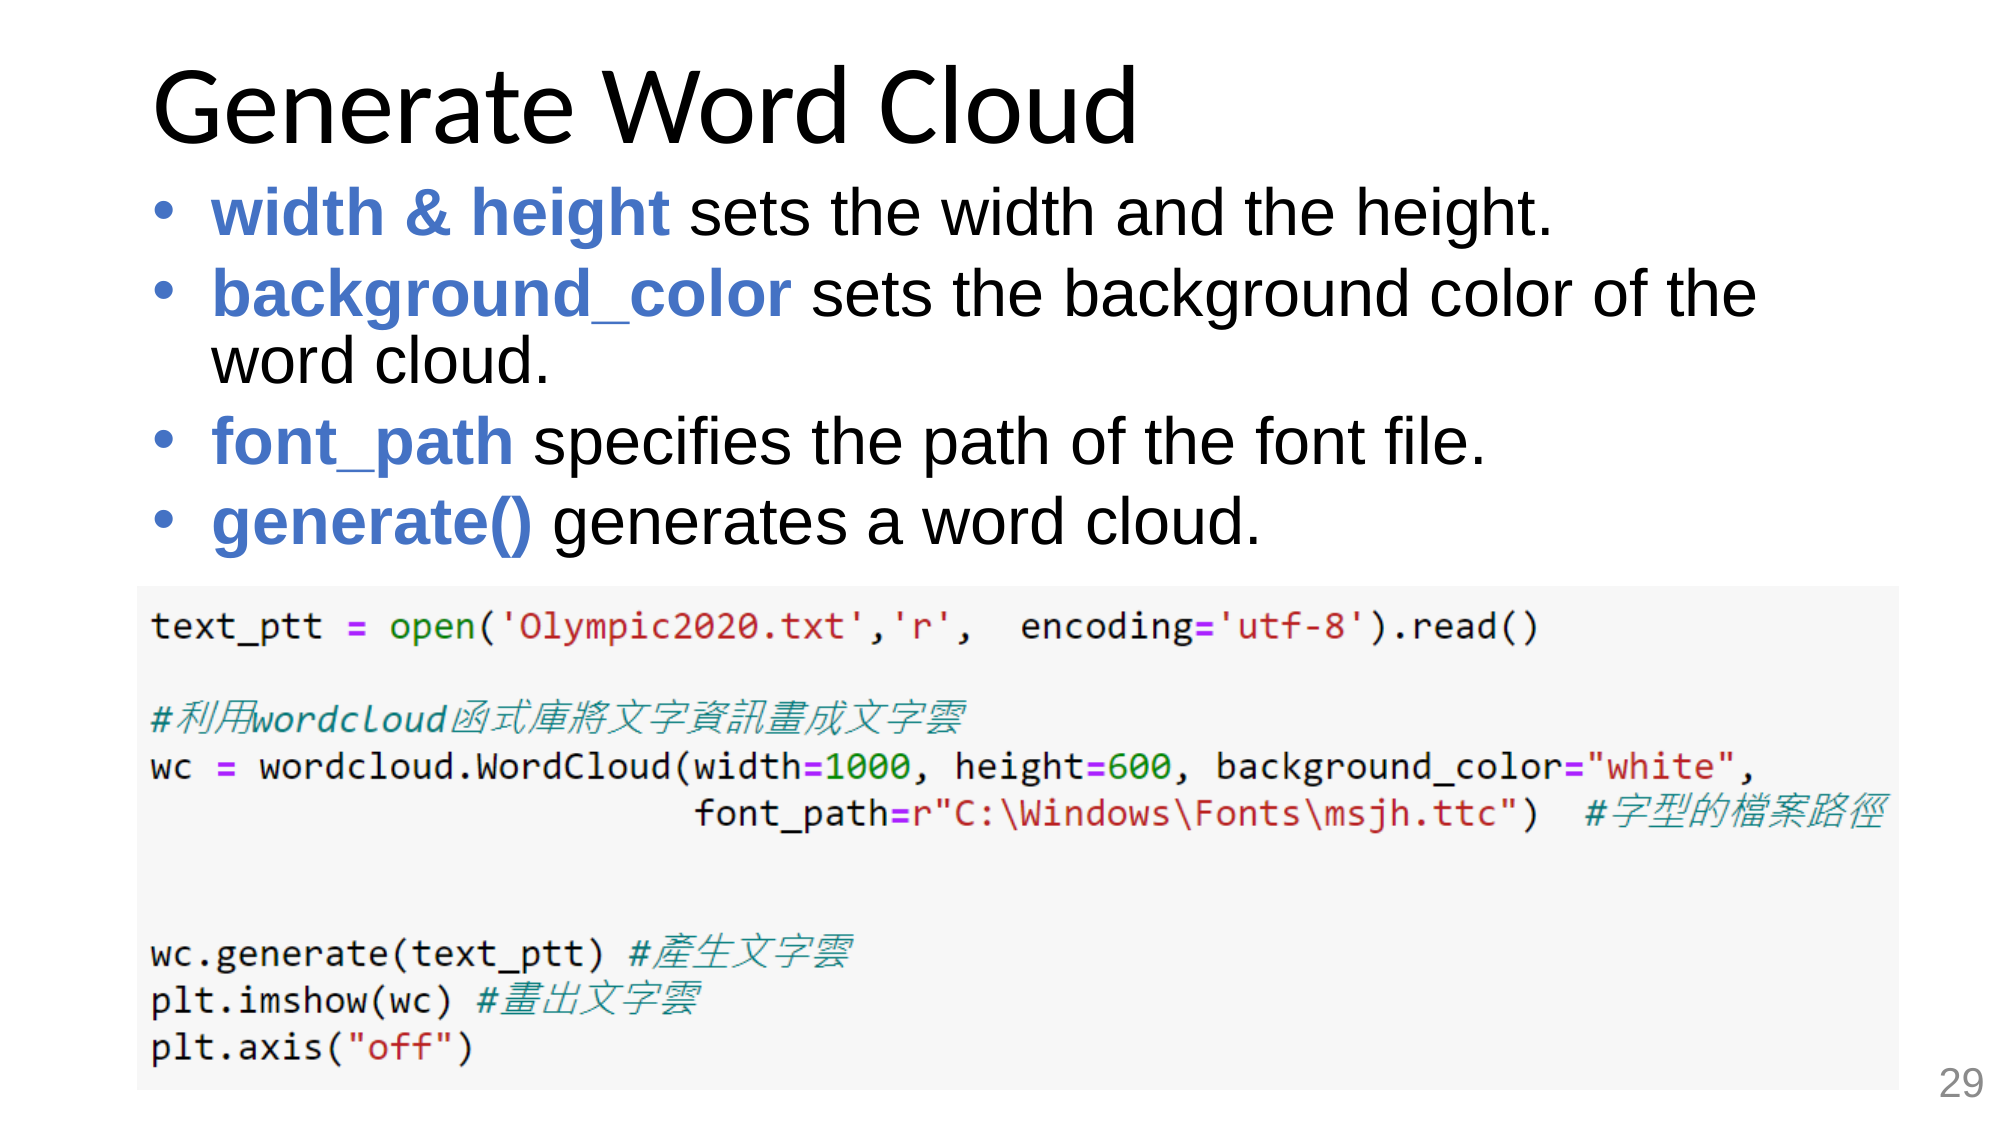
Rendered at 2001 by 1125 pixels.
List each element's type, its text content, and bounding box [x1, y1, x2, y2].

title Generate Word Cloud [137, 0, 1863, 173]
picture [137, 586, 1899, 1090]
slide_number 29 [1550, 1050, 2000, 1111]
list width & height sets the width and the height. background_color sets the background color of the word cloud. font_path specifies the path of the font file. generate() generates a word cloud. [137, 173, 1863, 586]
